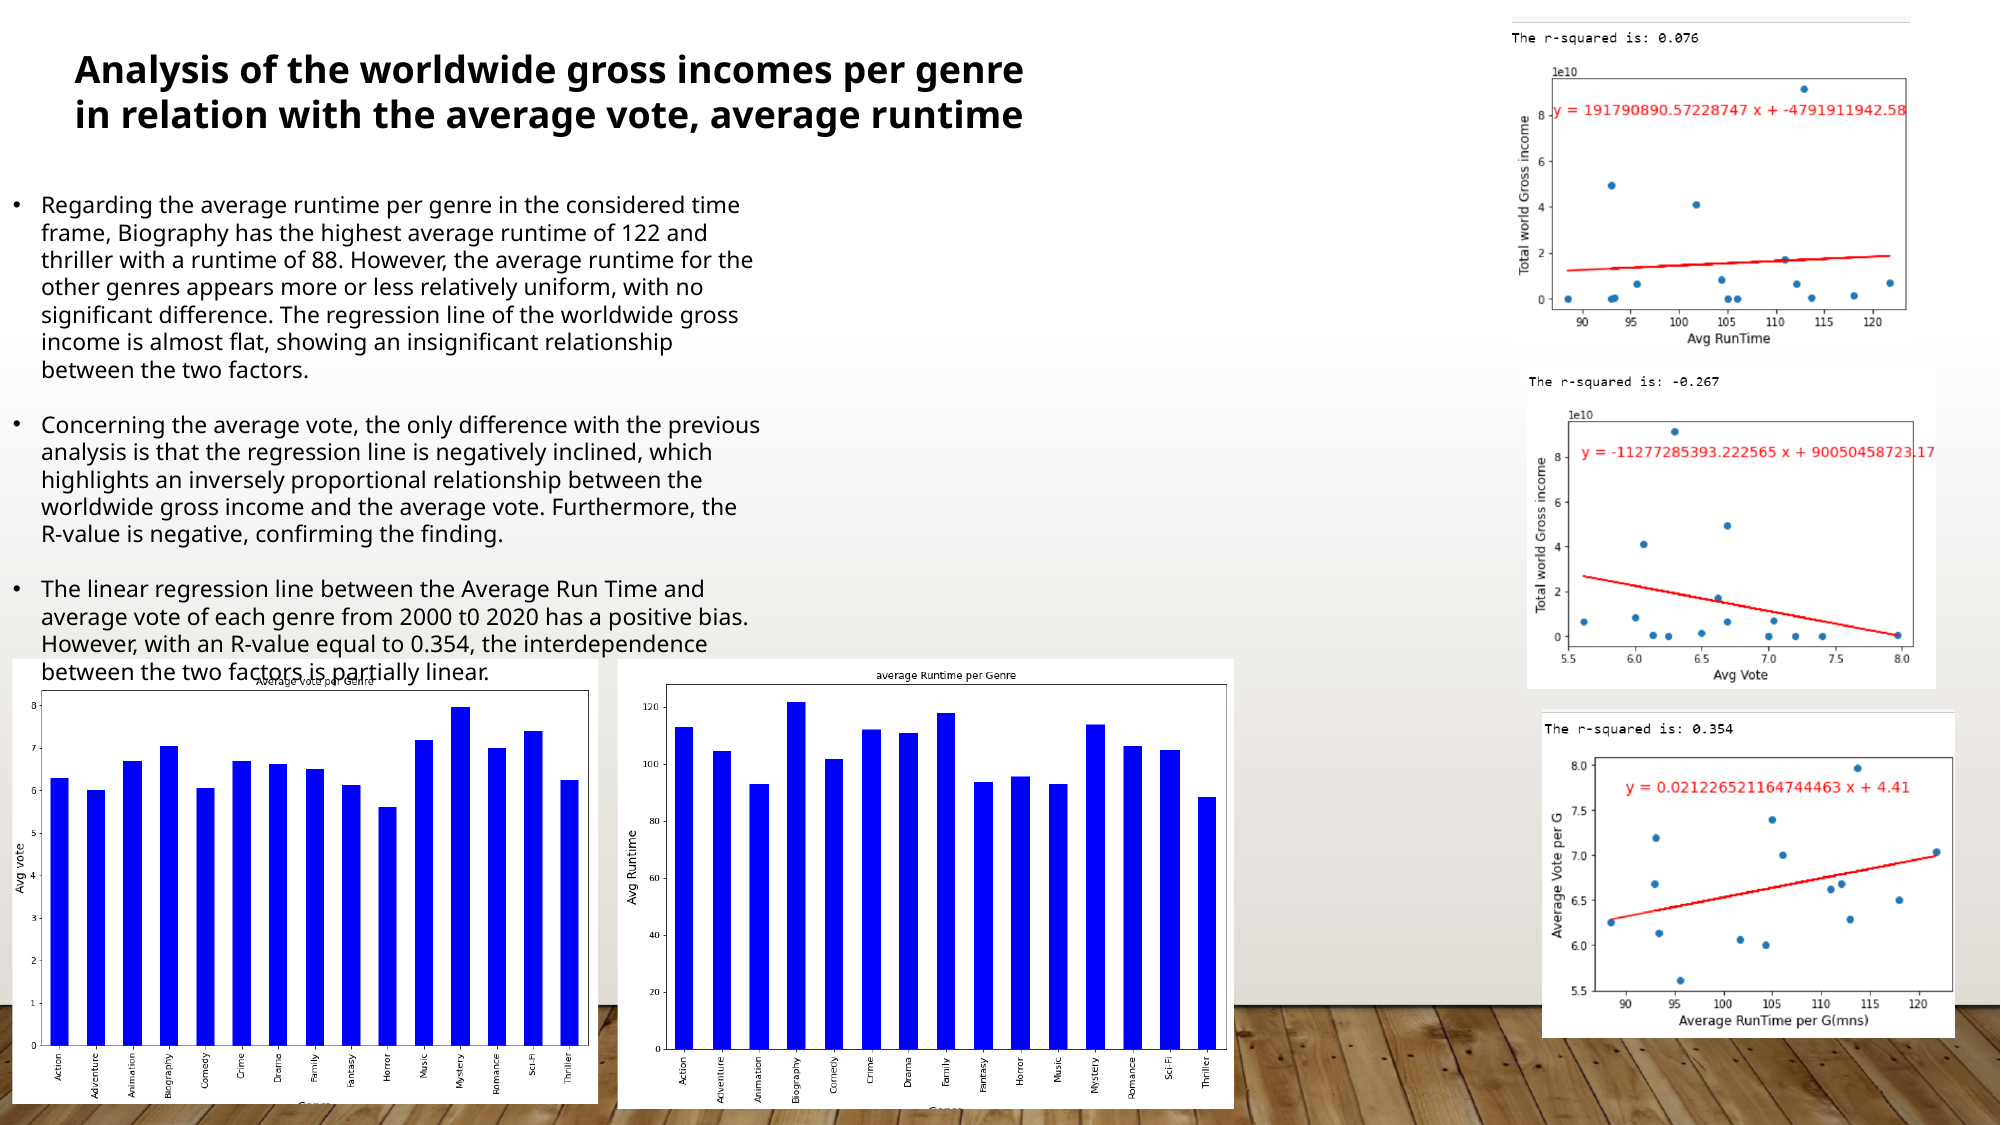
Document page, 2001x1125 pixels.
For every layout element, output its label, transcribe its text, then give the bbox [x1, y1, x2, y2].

text_box Regarding the average runtime per genre in the considered time frame, Biography has the highest average runtime of 122 and thriller with a runtime of 88. However, the average runtime for the other genres appears more or less relatively uniform, with no significant difference. The regression line of the worldwide gross income is almost flat, showing an insignificant relationship between the two factors. Concerning the average vote, the only difference with the previous analysis is that the regression line is negatively inclined, which highlights an inversely proportional relationship between the worldwide gross income and the average vote. Furthermore, the R-value is negative, confirming the finding. The linear regression line between the Average Run Time and average vote of each genre from 2000 t0 2020 has a positive bias. However, with an R-value equal to 0.354, the interdependence between the two factors is partially linear. [0, 183, 777, 765]
picture [1512, 16, 1911, 348]
picture [1527, 368, 1936, 689]
text_box Analysis of the worldwide gross incomes per genre in relation with the average vote, average runtime [59, 38, 1060, 144]
picture [0, 658, 2000, 1125]
